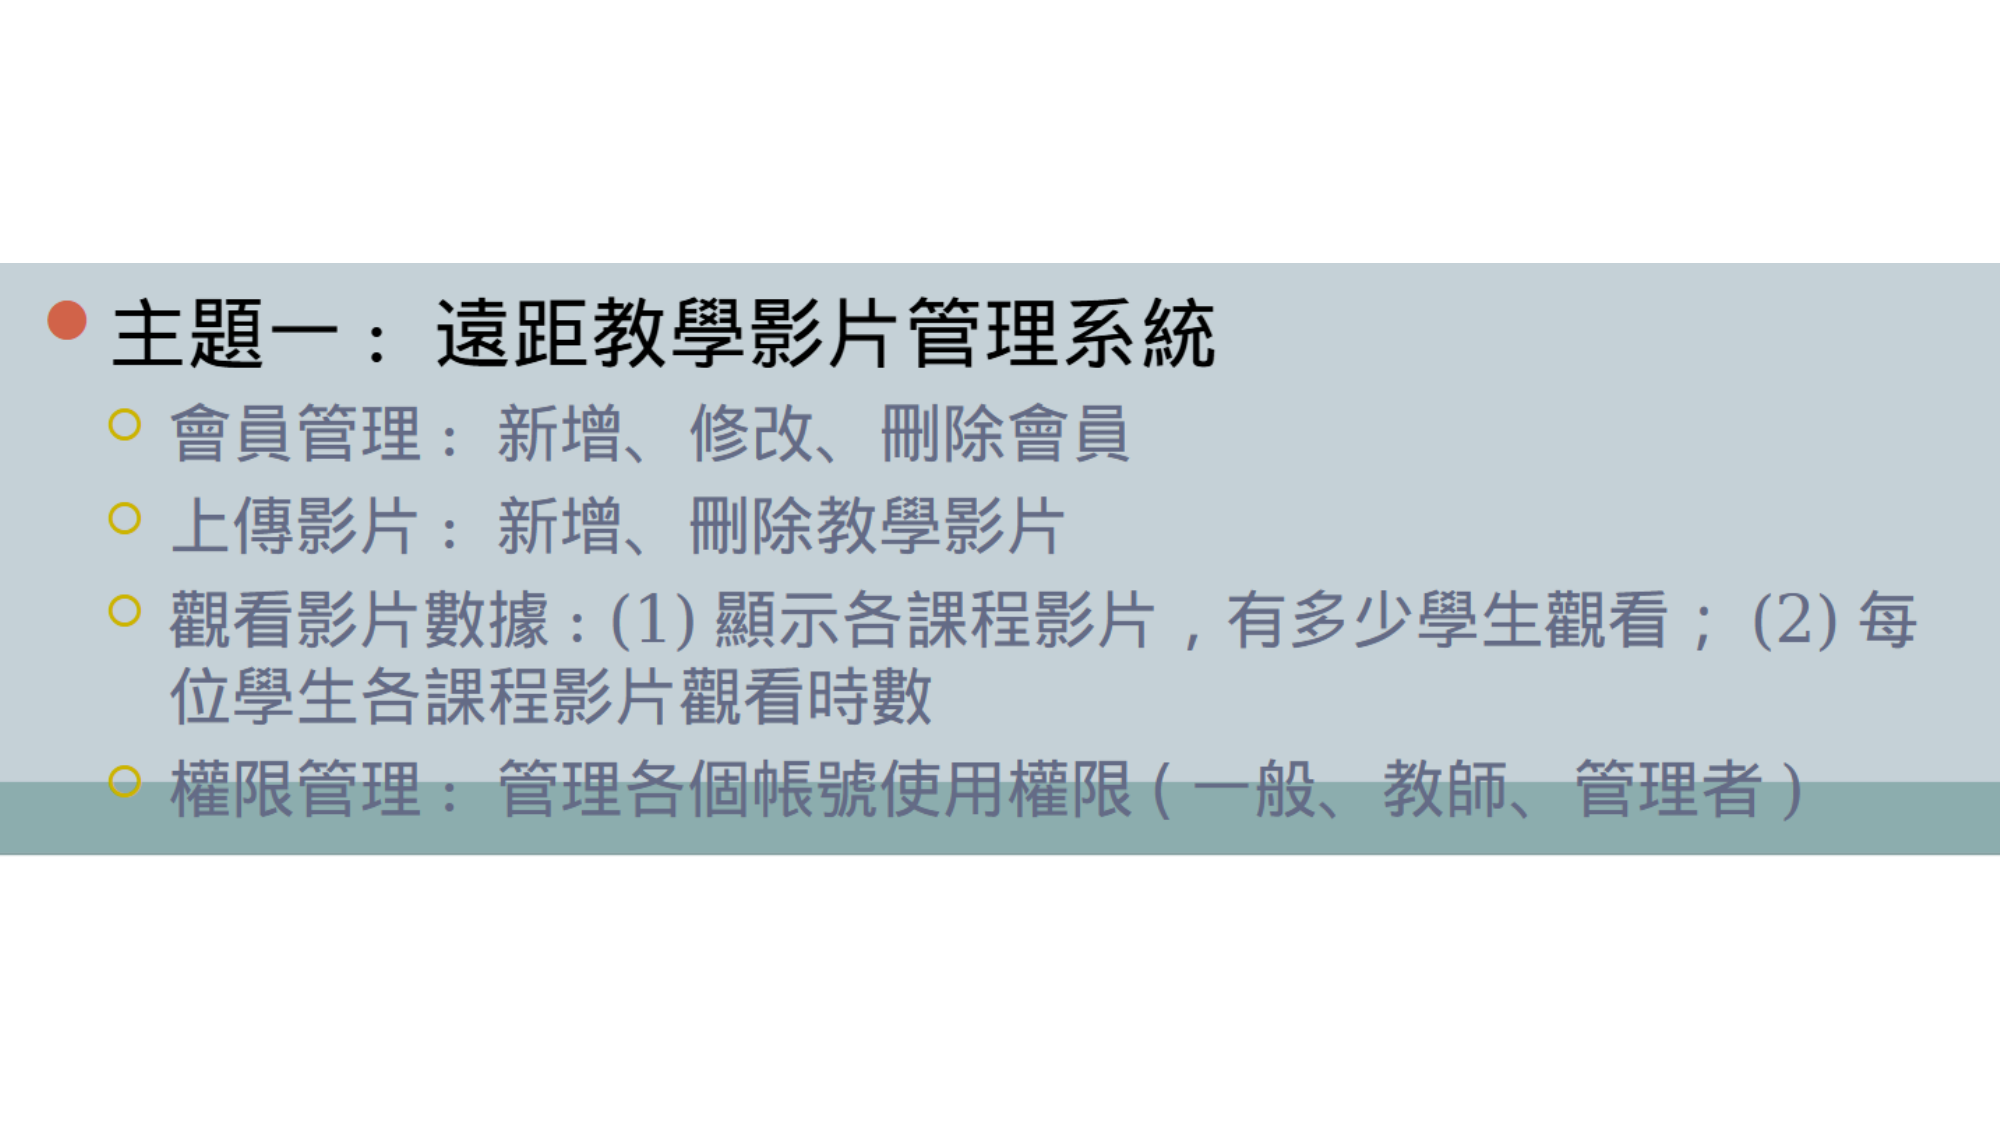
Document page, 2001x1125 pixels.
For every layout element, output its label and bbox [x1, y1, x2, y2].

picture [0, 263, 2000, 862]
